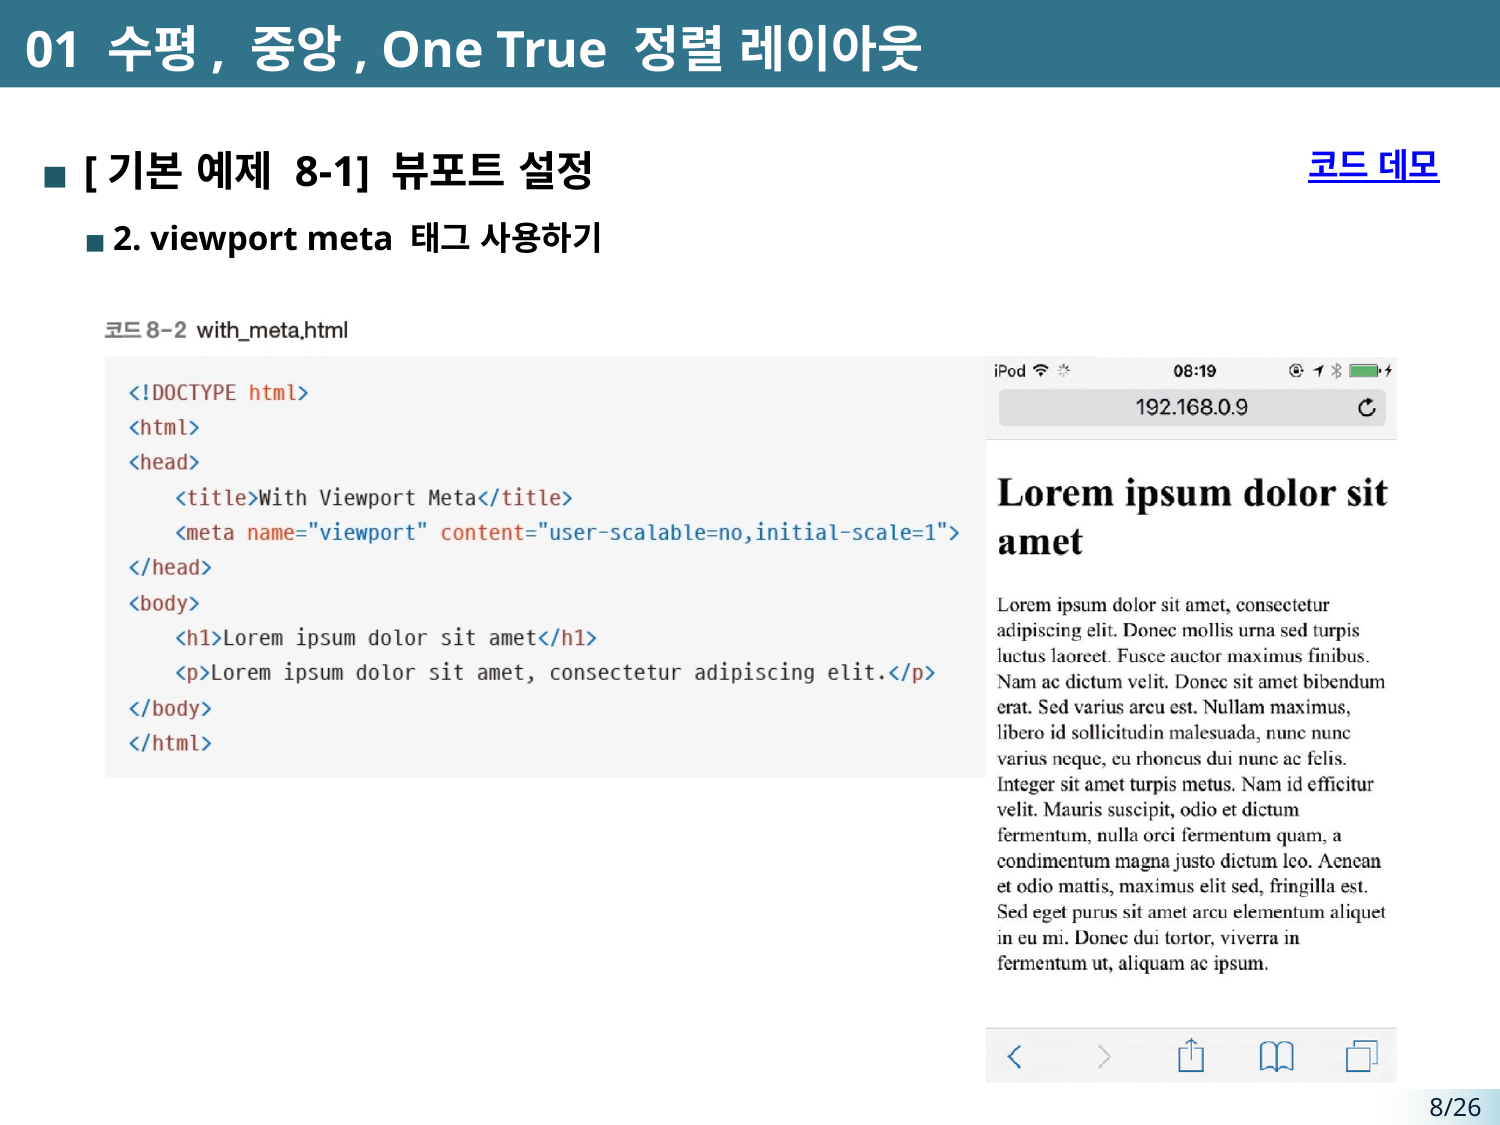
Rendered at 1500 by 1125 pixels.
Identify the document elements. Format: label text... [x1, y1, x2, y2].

title 01 수평, 중앙, One True 정렬 레이아웃 [10, 8, 1288, 87]
text_box 코드 데모 [1293, 137, 1495, 193]
picture [100, 314, 1397, 1083]
list [기본 예제 8-1] 뷰포트 설정 2. viewport meta 태그 사용하기 [10, 126, 1481, 1057]
